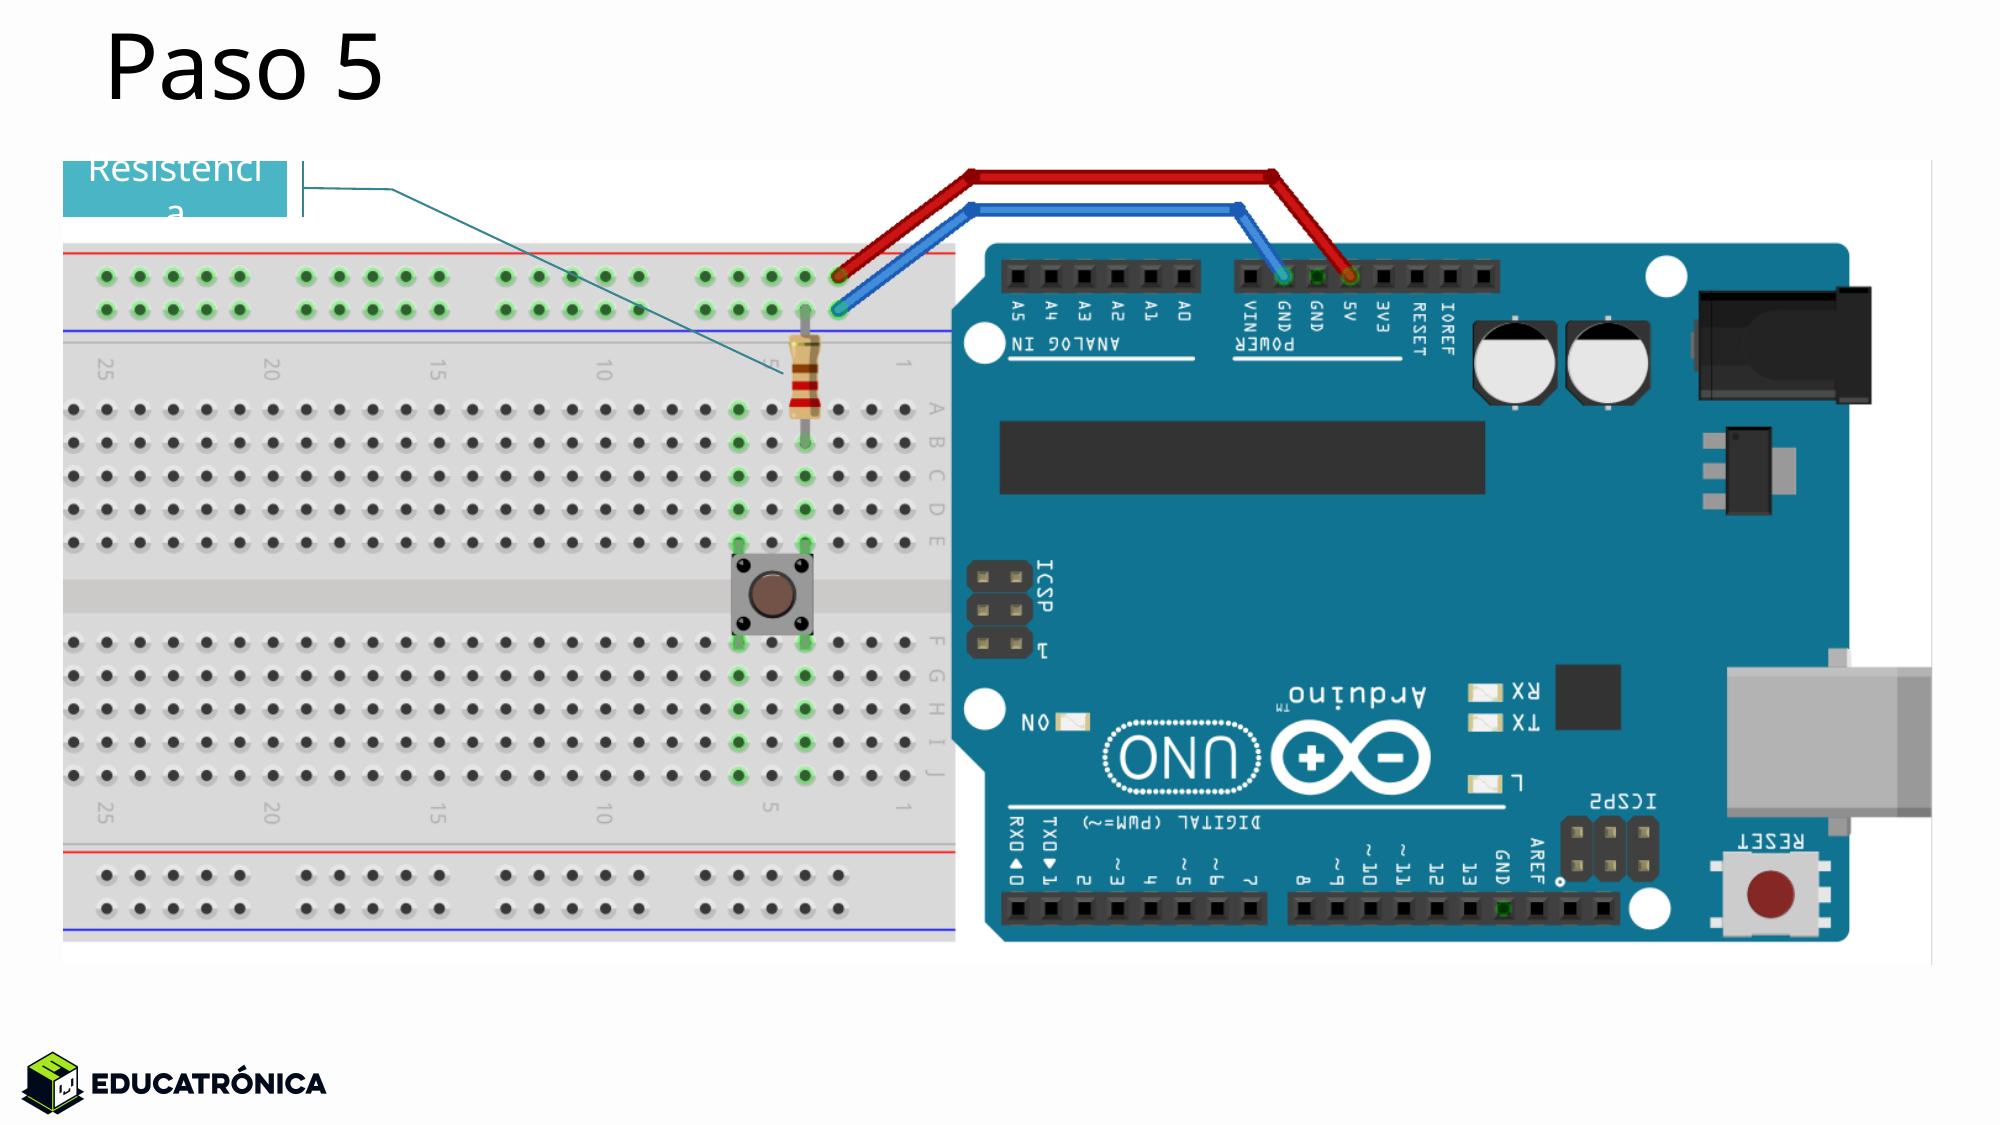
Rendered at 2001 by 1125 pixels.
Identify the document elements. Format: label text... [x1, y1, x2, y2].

title Paso 5 [88, 7, 1912, 133]
picture [63, 160, 1937, 965]
picture [19, 1048, 330, 1118]
